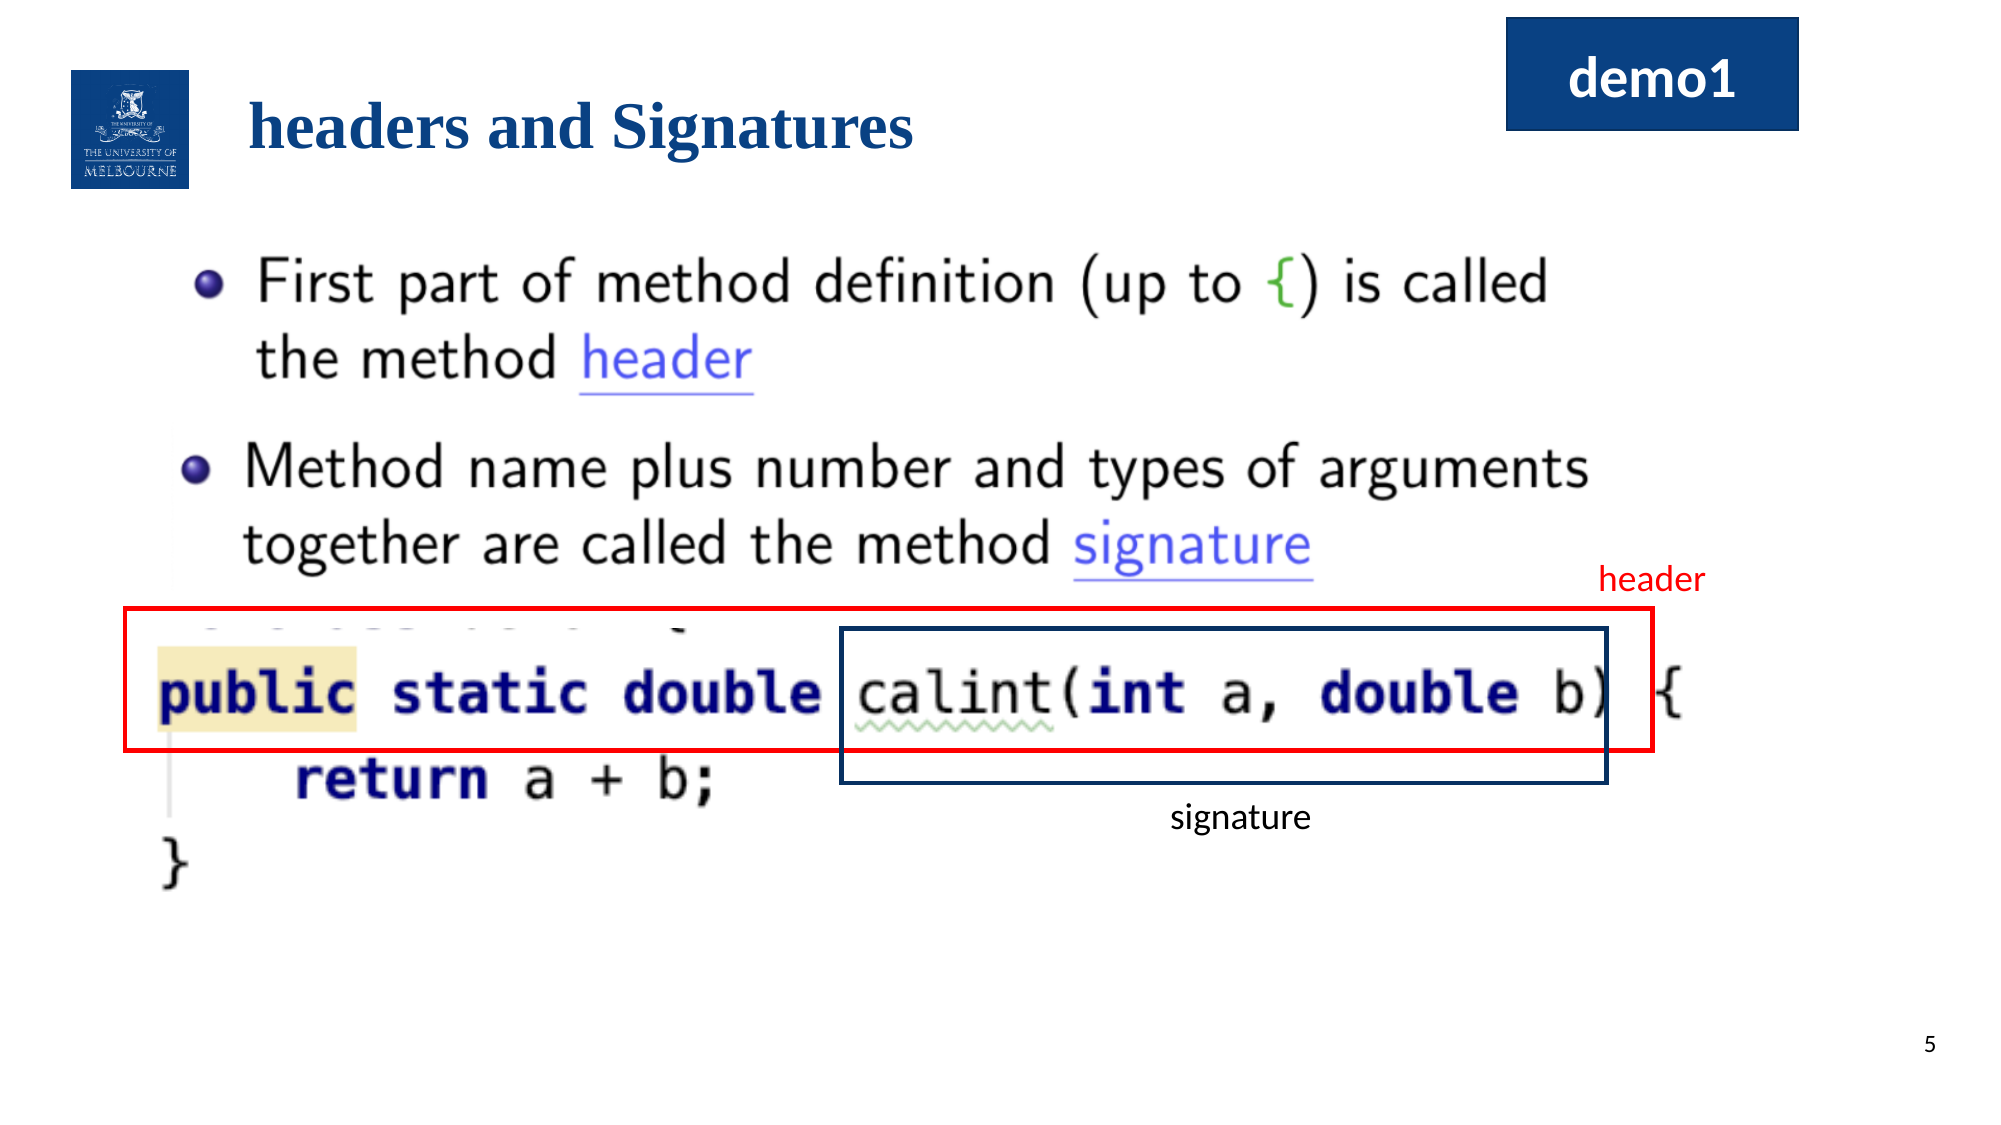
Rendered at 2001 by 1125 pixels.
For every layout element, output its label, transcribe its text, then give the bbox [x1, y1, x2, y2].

picture [171, 422, 1607, 592]
picture [124, 628, 1875, 980]
title headers and Signatures [233, 24, 1923, 171]
slide_number 5 [1797, 1012, 1937, 1073]
picture [180, 228, 1598, 408]
text_box header [1583, 547, 1937, 607]
picture [71, 70, 189, 189]
text_box demo1 [1506, 17, 1799, 131]
text_box [124, 607, 1654, 628]
